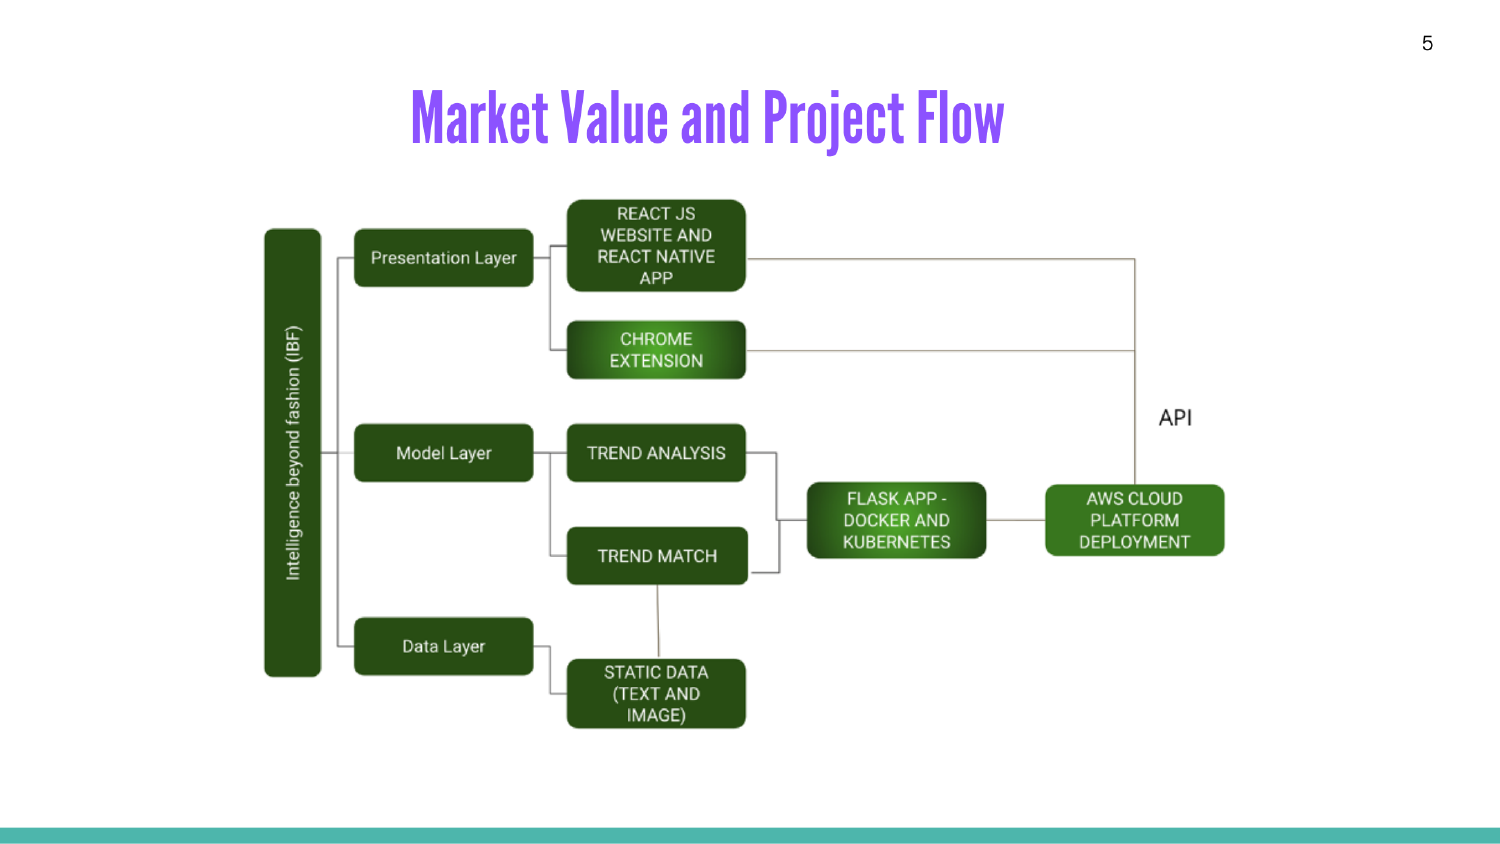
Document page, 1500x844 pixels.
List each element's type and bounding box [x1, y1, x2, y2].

picture [38, 24, 1451, 819]
